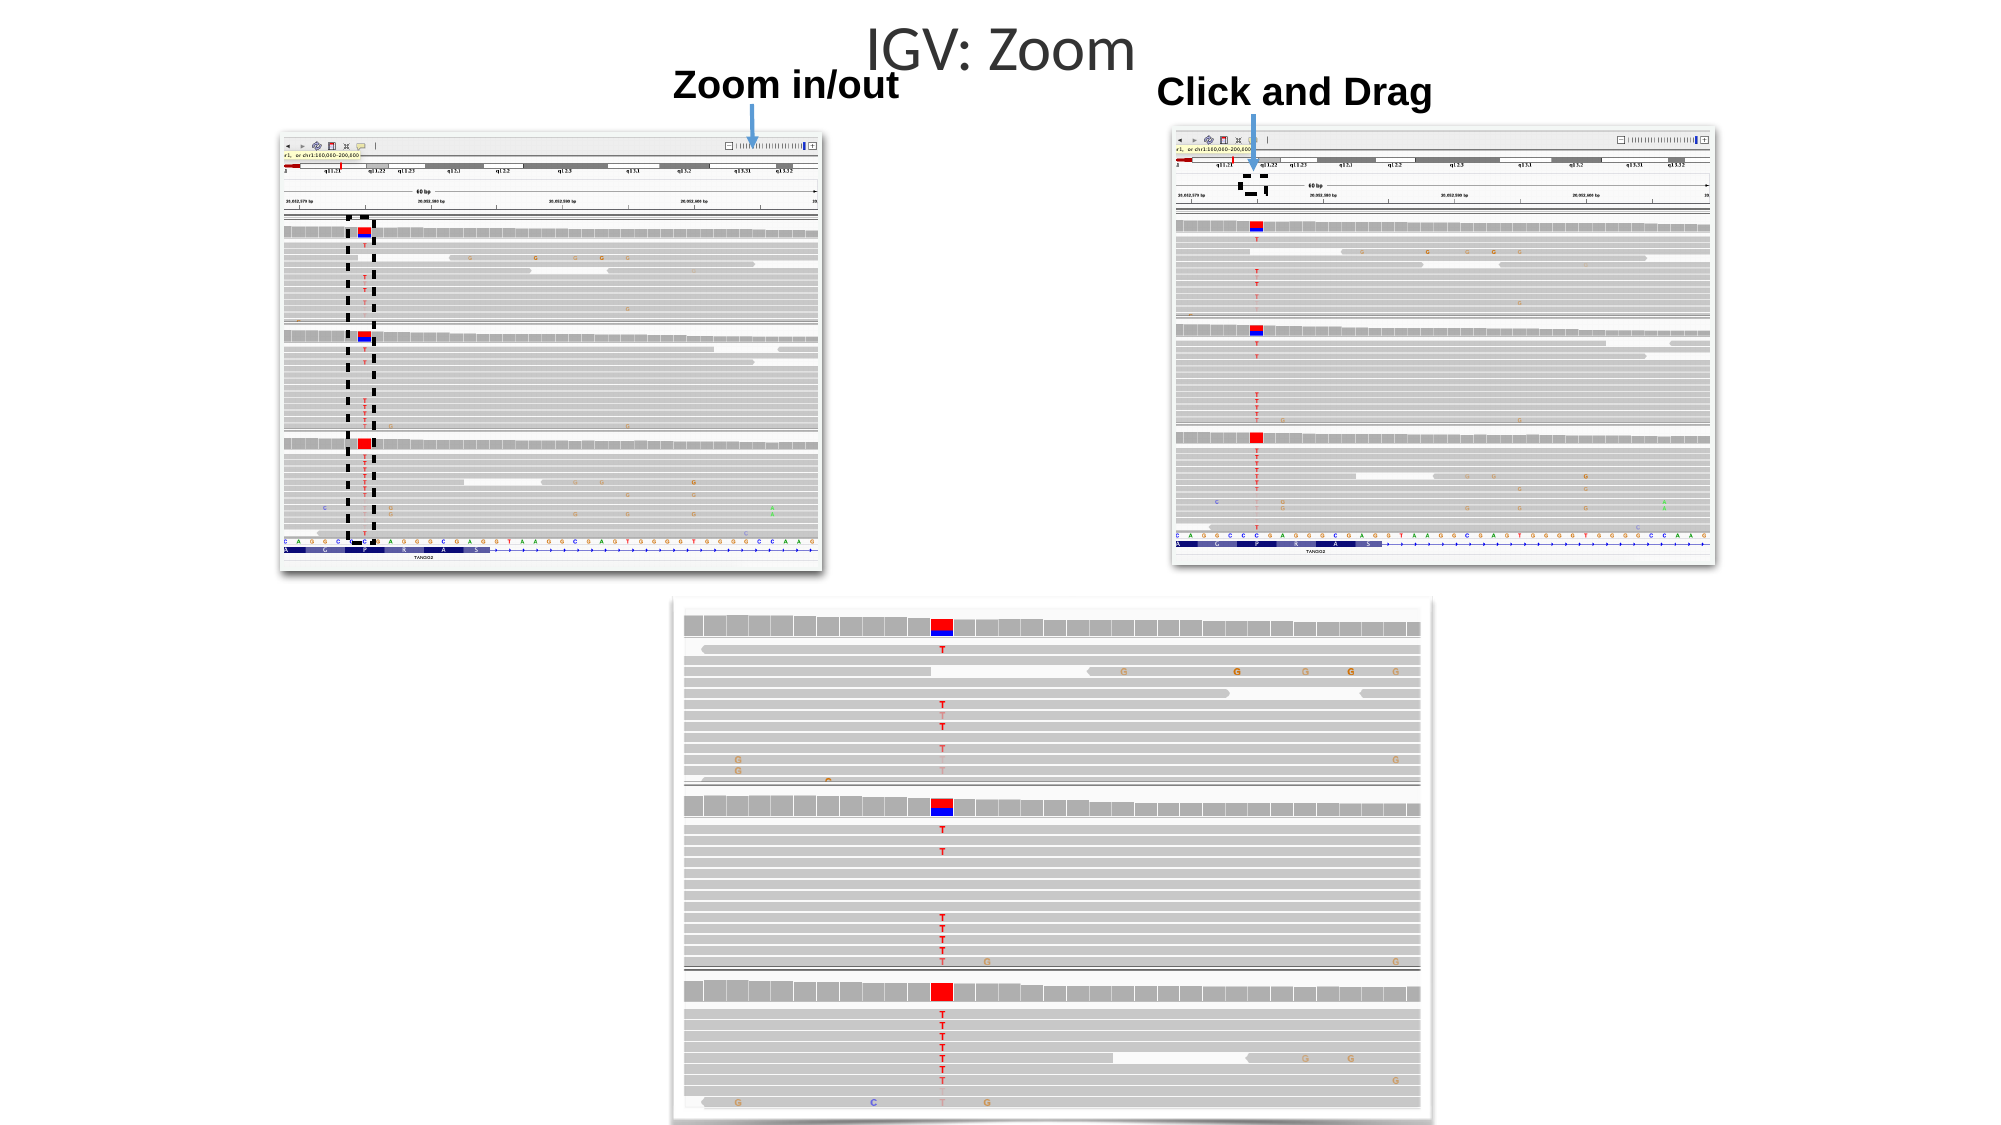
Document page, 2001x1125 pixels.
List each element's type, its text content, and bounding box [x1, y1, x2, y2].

picture [283, 136, 819, 568]
text_box IGV: Zoom [859, 0, 1144, 90]
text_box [668, 596, 1437, 1125]
picture [1175, 129, 1711, 561]
text_box Zoom in/out [667, 53, 906, 113]
text_box Click and Drag [1150, 59, 1440, 119]
